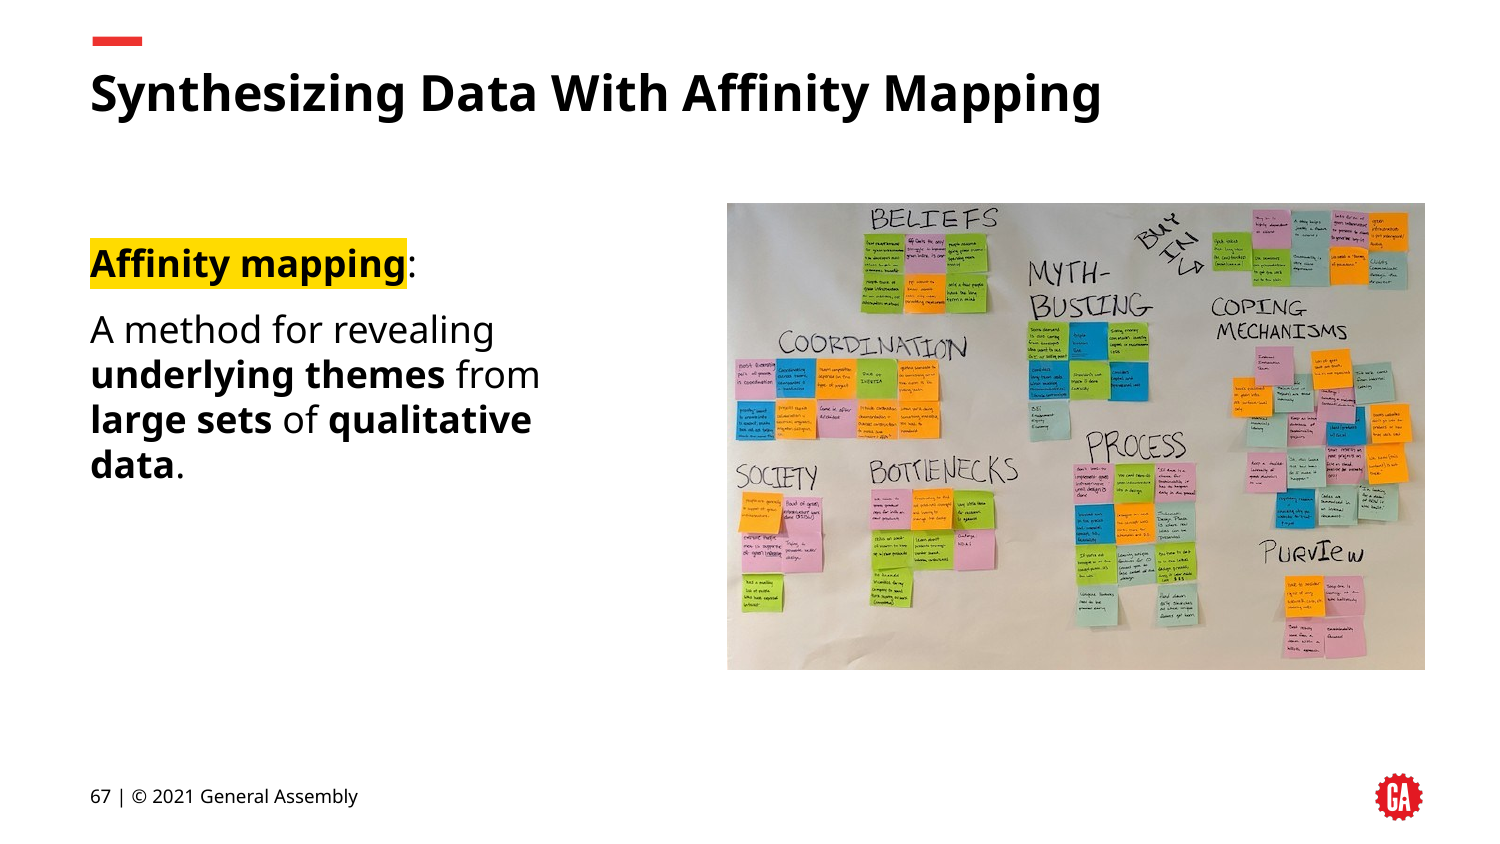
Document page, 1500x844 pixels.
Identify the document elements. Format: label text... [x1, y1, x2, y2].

list Affinity mapping: A method for revealing underlying themes from large sets of qualitative data. [75, 225, 642, 707]
title Synthesizing Data With Affinity Mapping [75, 46, 1473, 140]
picture [726, 203, 1426, 671]
picture [1373, 771, 1425, 823]
slide_number ‹#› | © 2021 General Assembly [75, 764, 465, 830]
